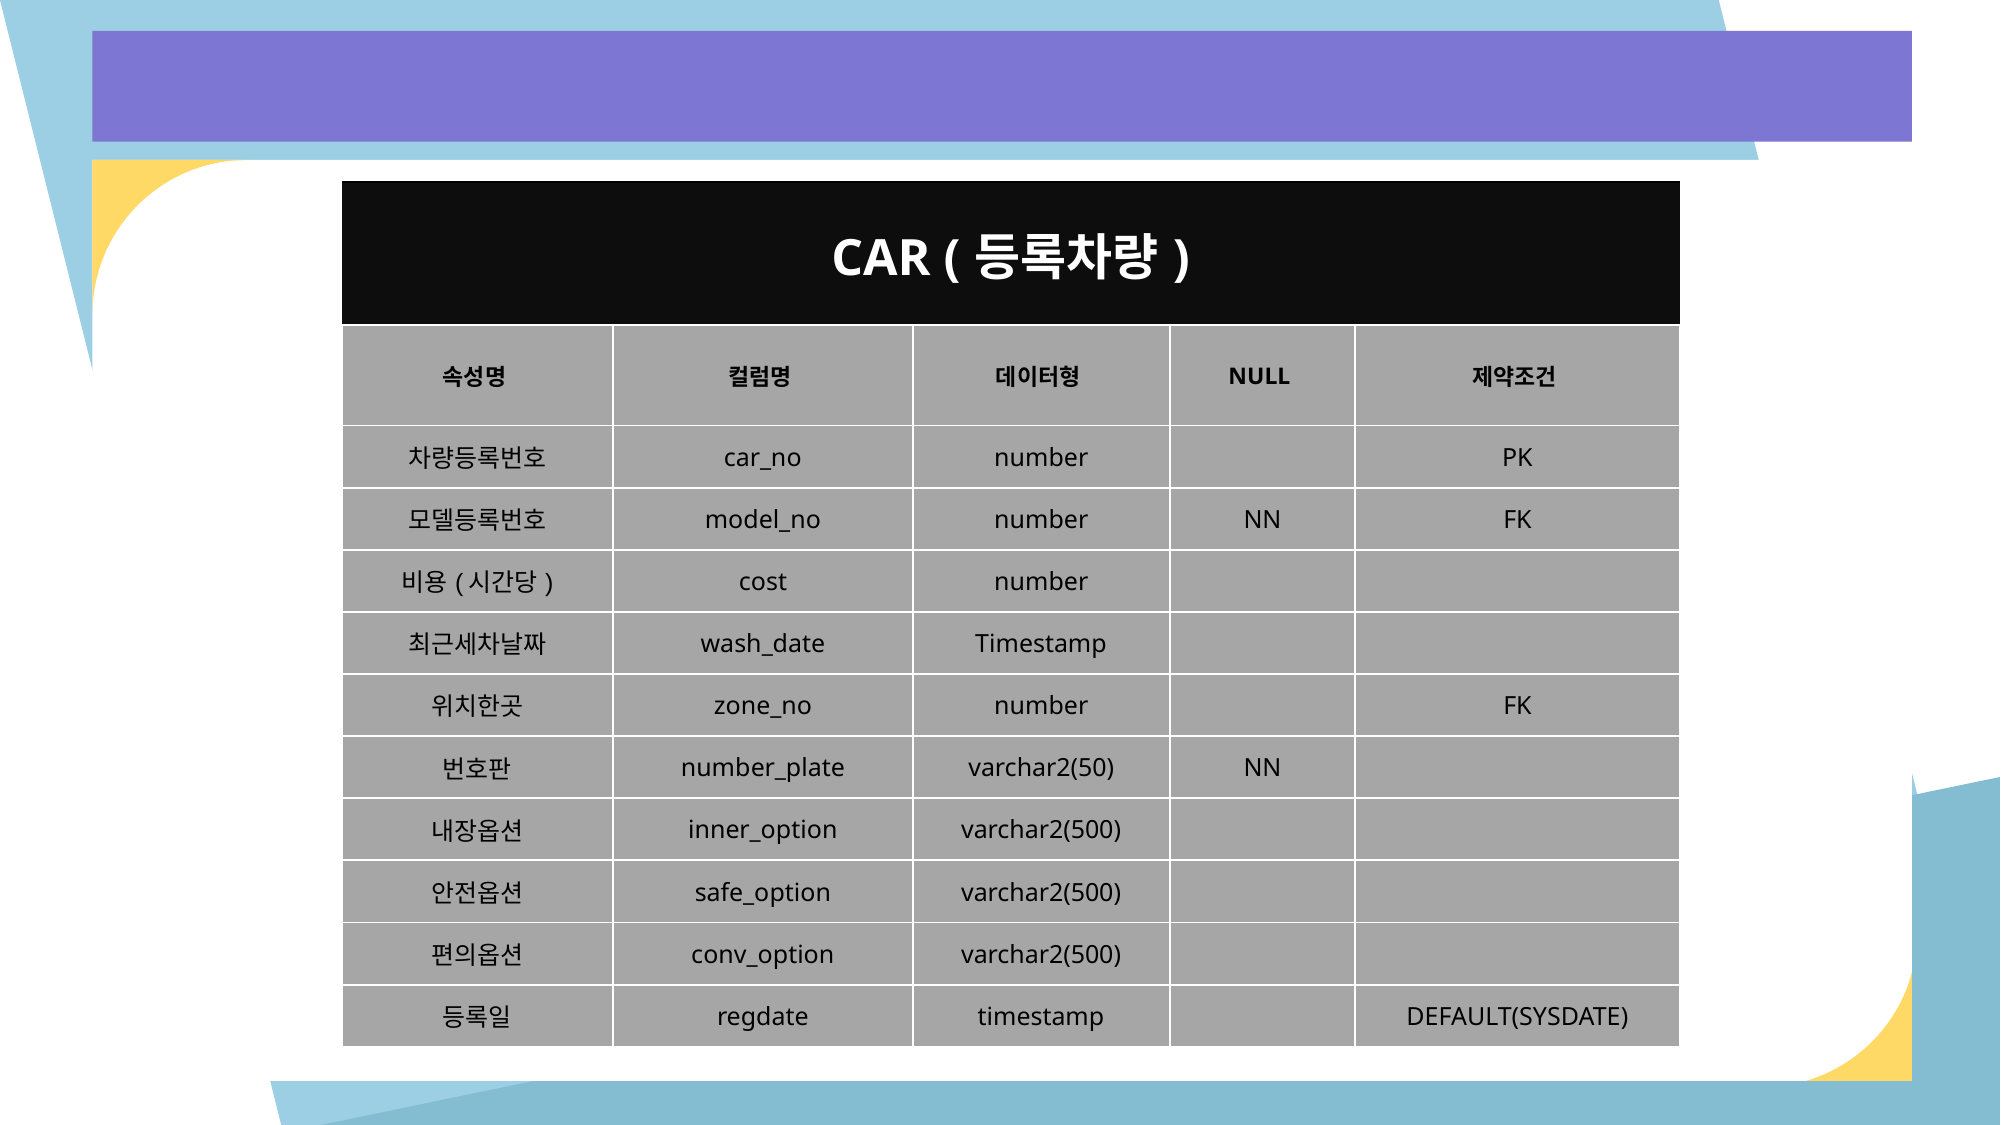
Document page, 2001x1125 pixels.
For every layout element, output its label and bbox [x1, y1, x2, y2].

text_box [1912, 768, 1918, 793]
text_box [91, 30, 1913, 143]
text_box [92, 159, 1912, 1081]
text_box [320, 775, 2000, 1125]
text_box [0, 0, 1760, 373]
text_box [269, 1081, 523, 1125]
